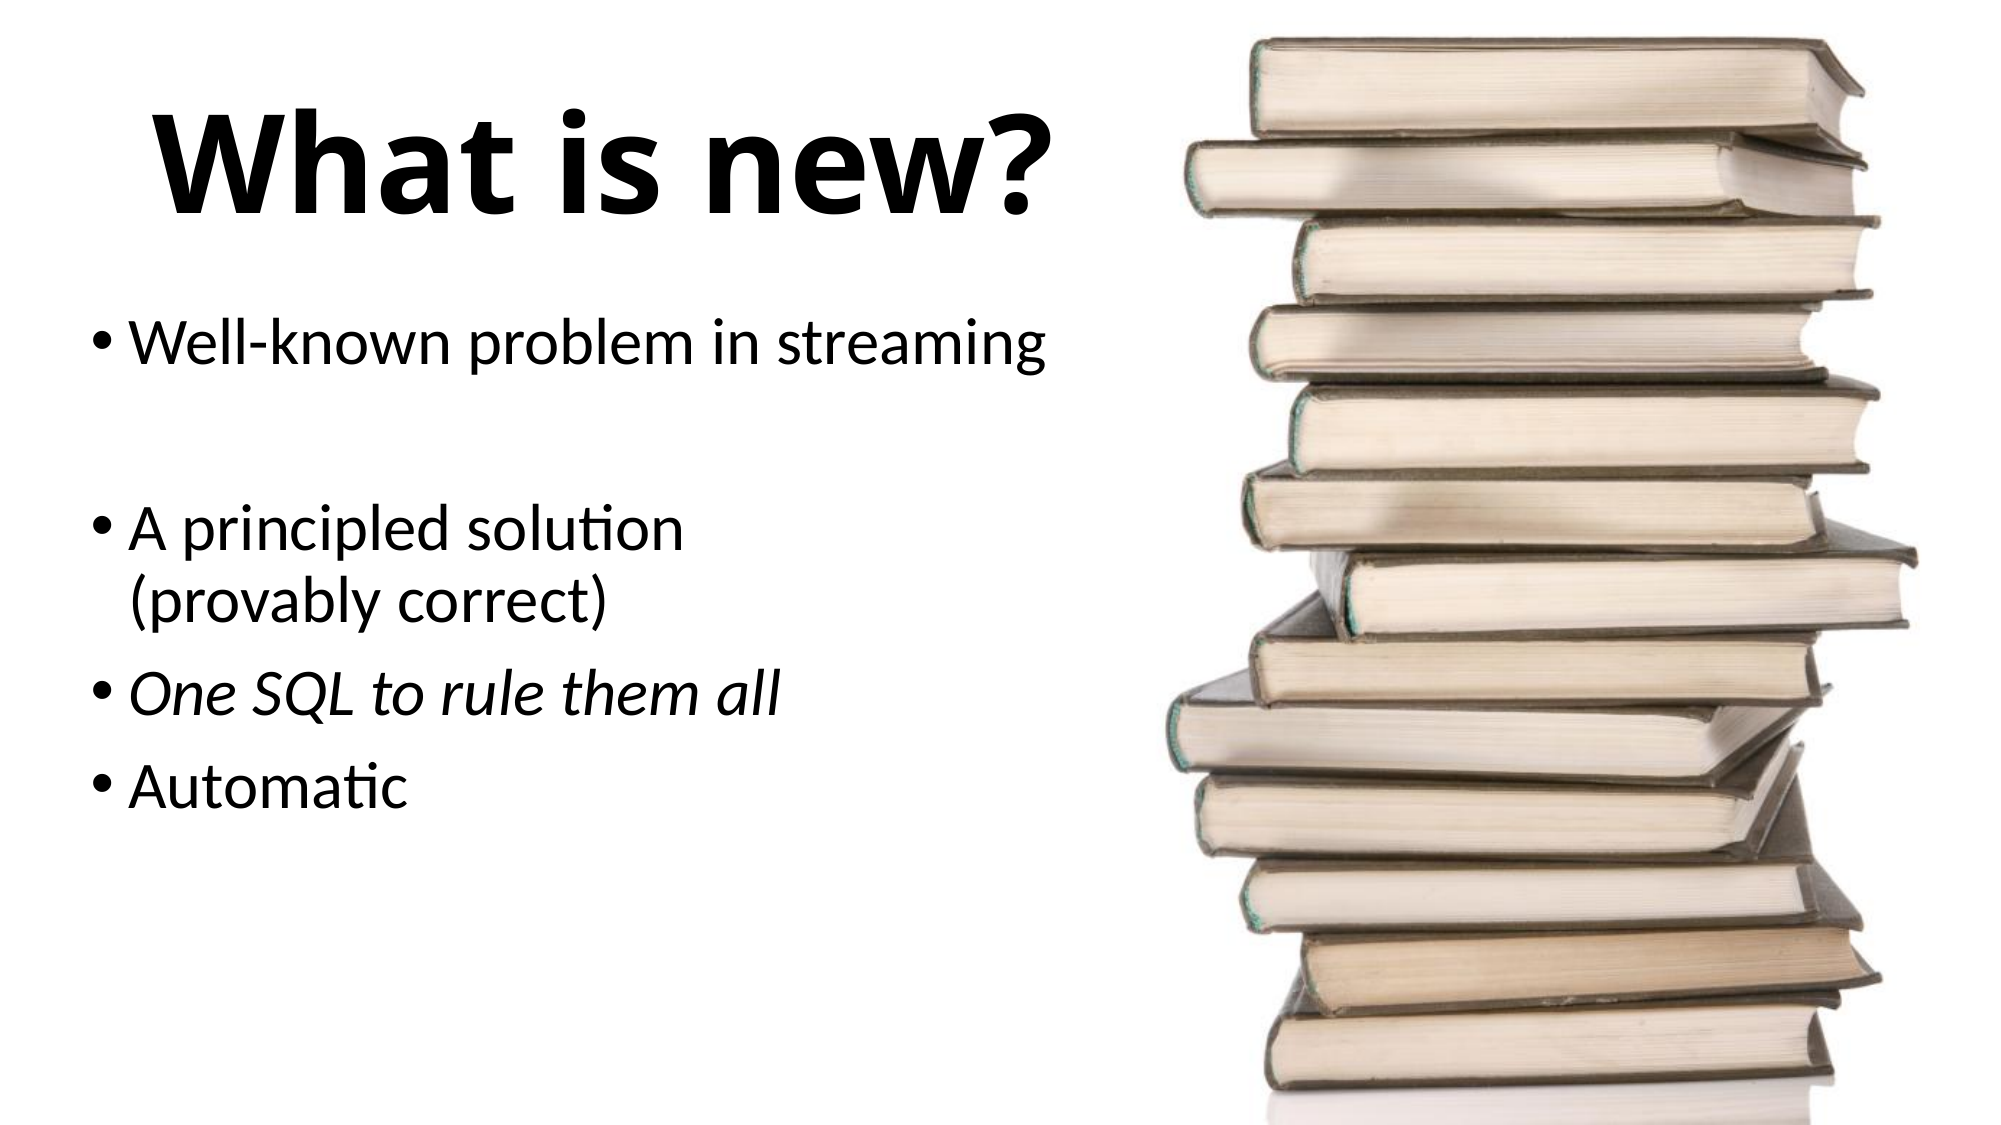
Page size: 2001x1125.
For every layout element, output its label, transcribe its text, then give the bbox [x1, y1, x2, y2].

title What is new? [137, 59, 1134, 278]
picture [1134, 0, 1959, 1125]
list Well-known problem in streaming A principled solution (provably correct) One SQL to rule them all Automatic [75, 299, 1134, 1014]
